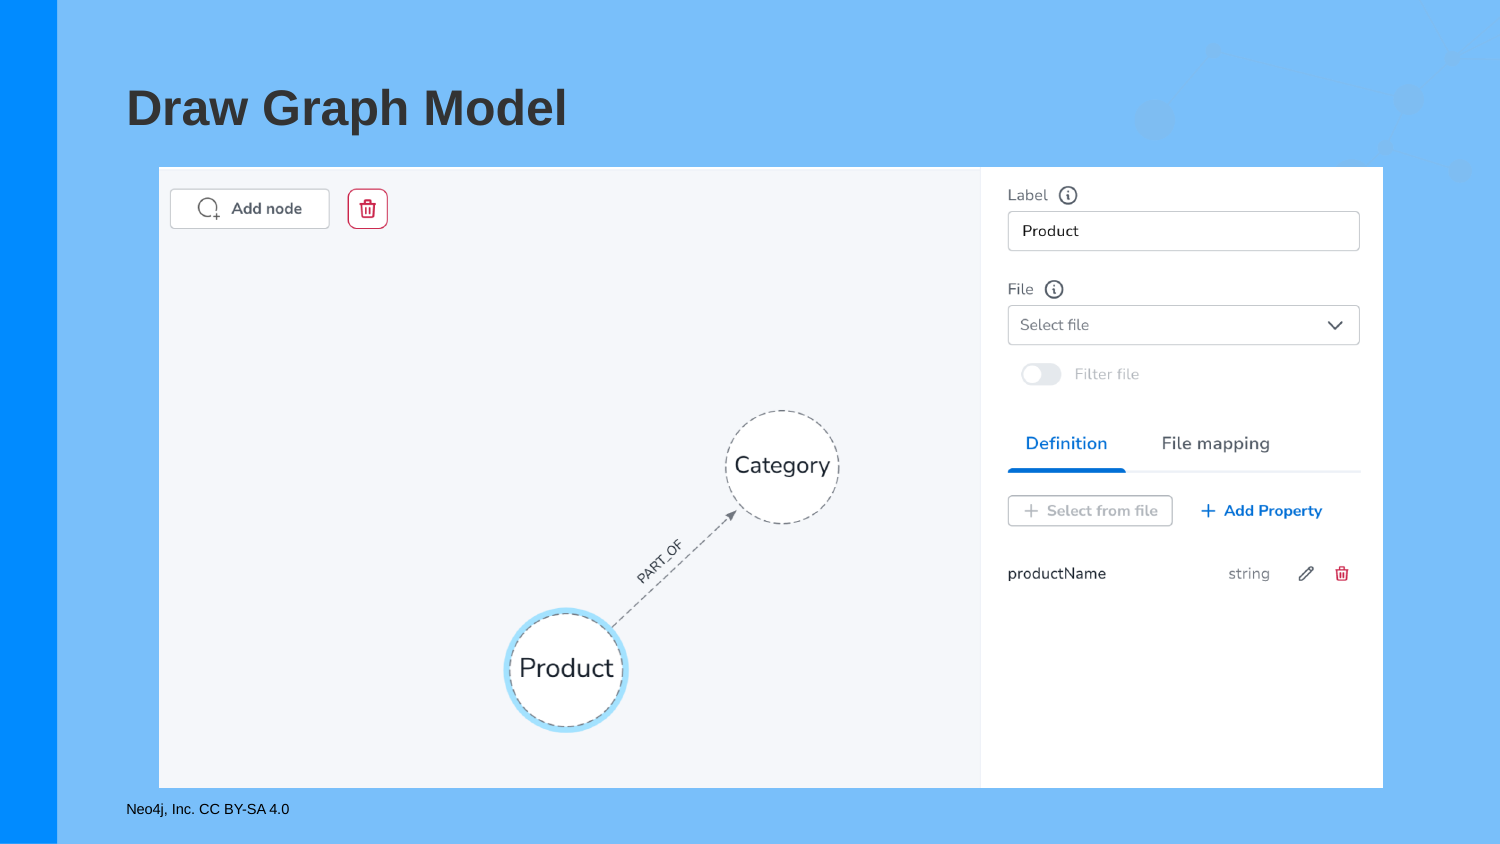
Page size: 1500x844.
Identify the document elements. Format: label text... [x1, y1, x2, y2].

title Draw Graph Model [111, 60, 1432, 155]
picture [159, 0, 1500, 788]
